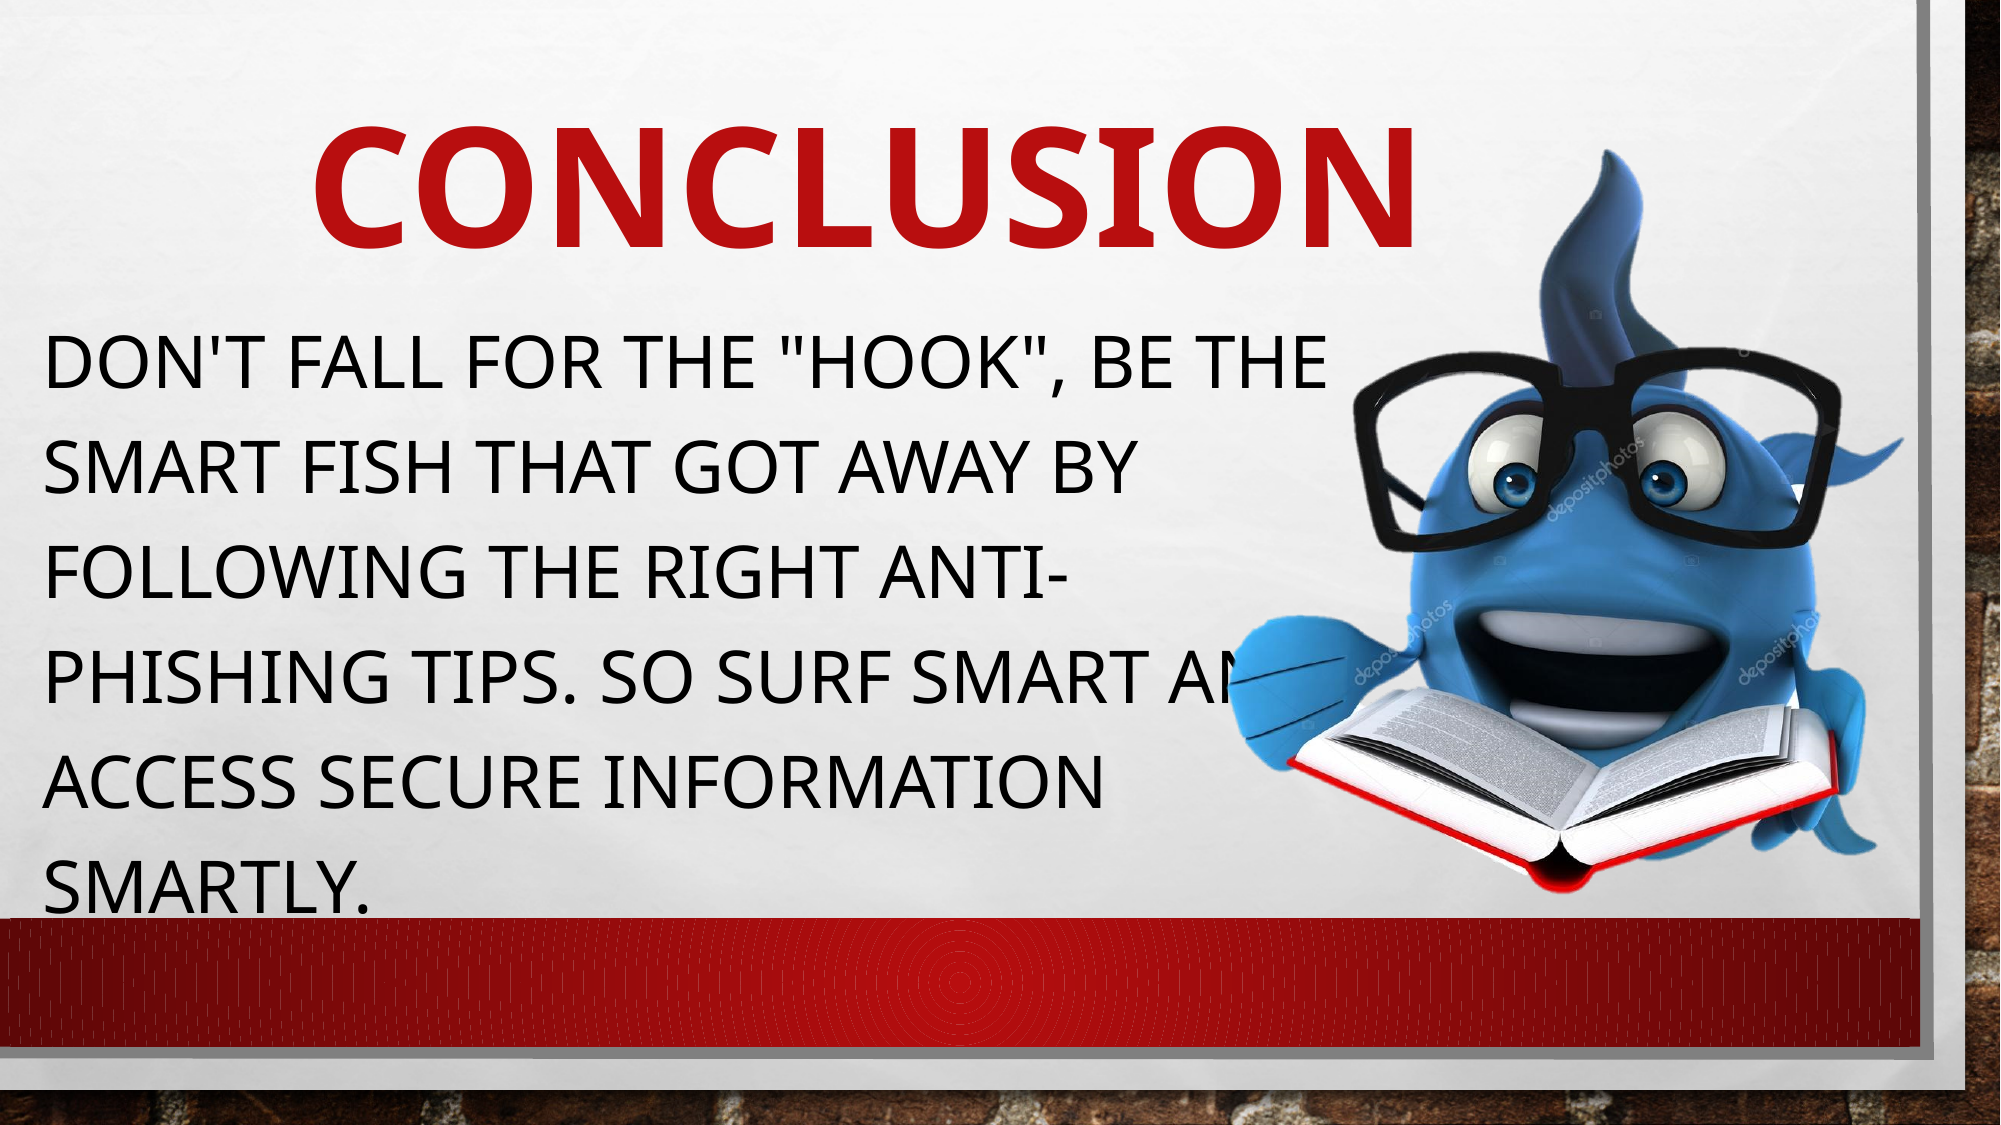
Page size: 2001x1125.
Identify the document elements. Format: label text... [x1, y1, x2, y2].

list Don't fall for the "hook", be the smart fish that got away by following the right anti-phishing tips. So surf smart and access secure information smartly. [27, 290, 1361, 946]
picture [0, 0, 2000, 1125]
title conclusion [291, 54, 1584, 290]
picture [1187, 130, 1920, 910]
